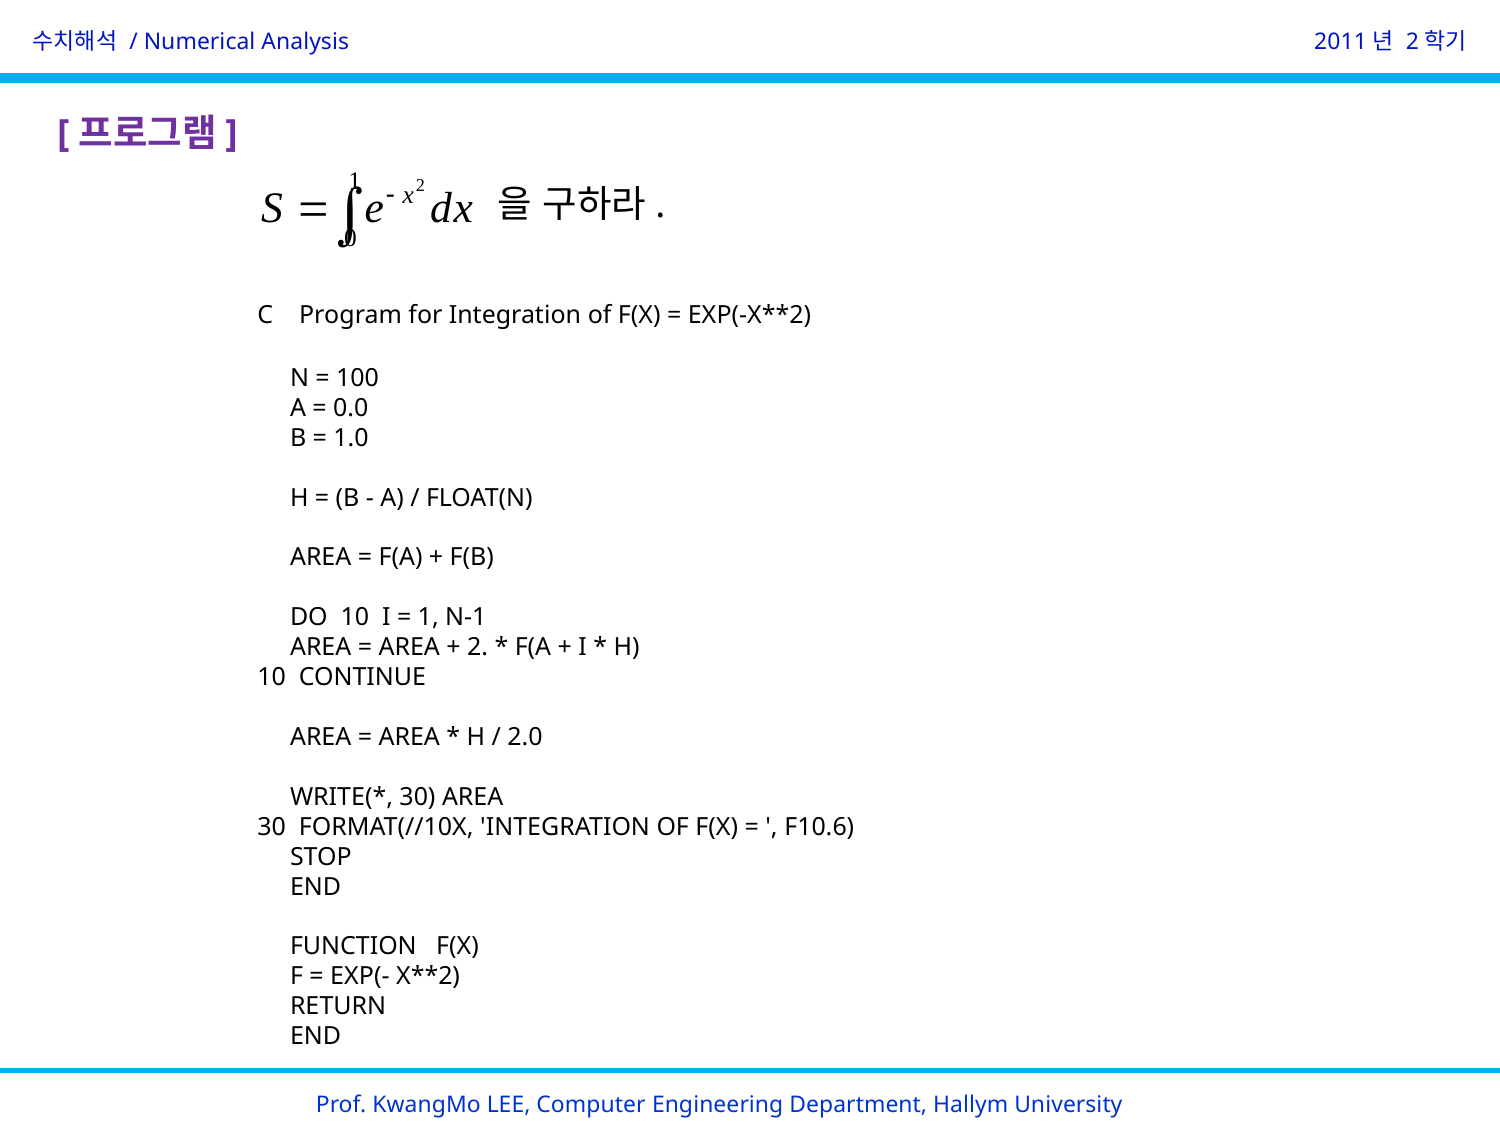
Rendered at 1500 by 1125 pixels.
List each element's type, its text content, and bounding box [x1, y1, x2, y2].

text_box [40, 101, 1117, 1067]
text_box Prof. KwangMo LEE, Computer Engineering Department, Hallym University [301, 1082, 1247, 1125]
text_box 2011년 2학기 [1287, 19, 1500, 62]
text_box 수치해석 / Numerical Analysis [17, 19, 437, 62]
